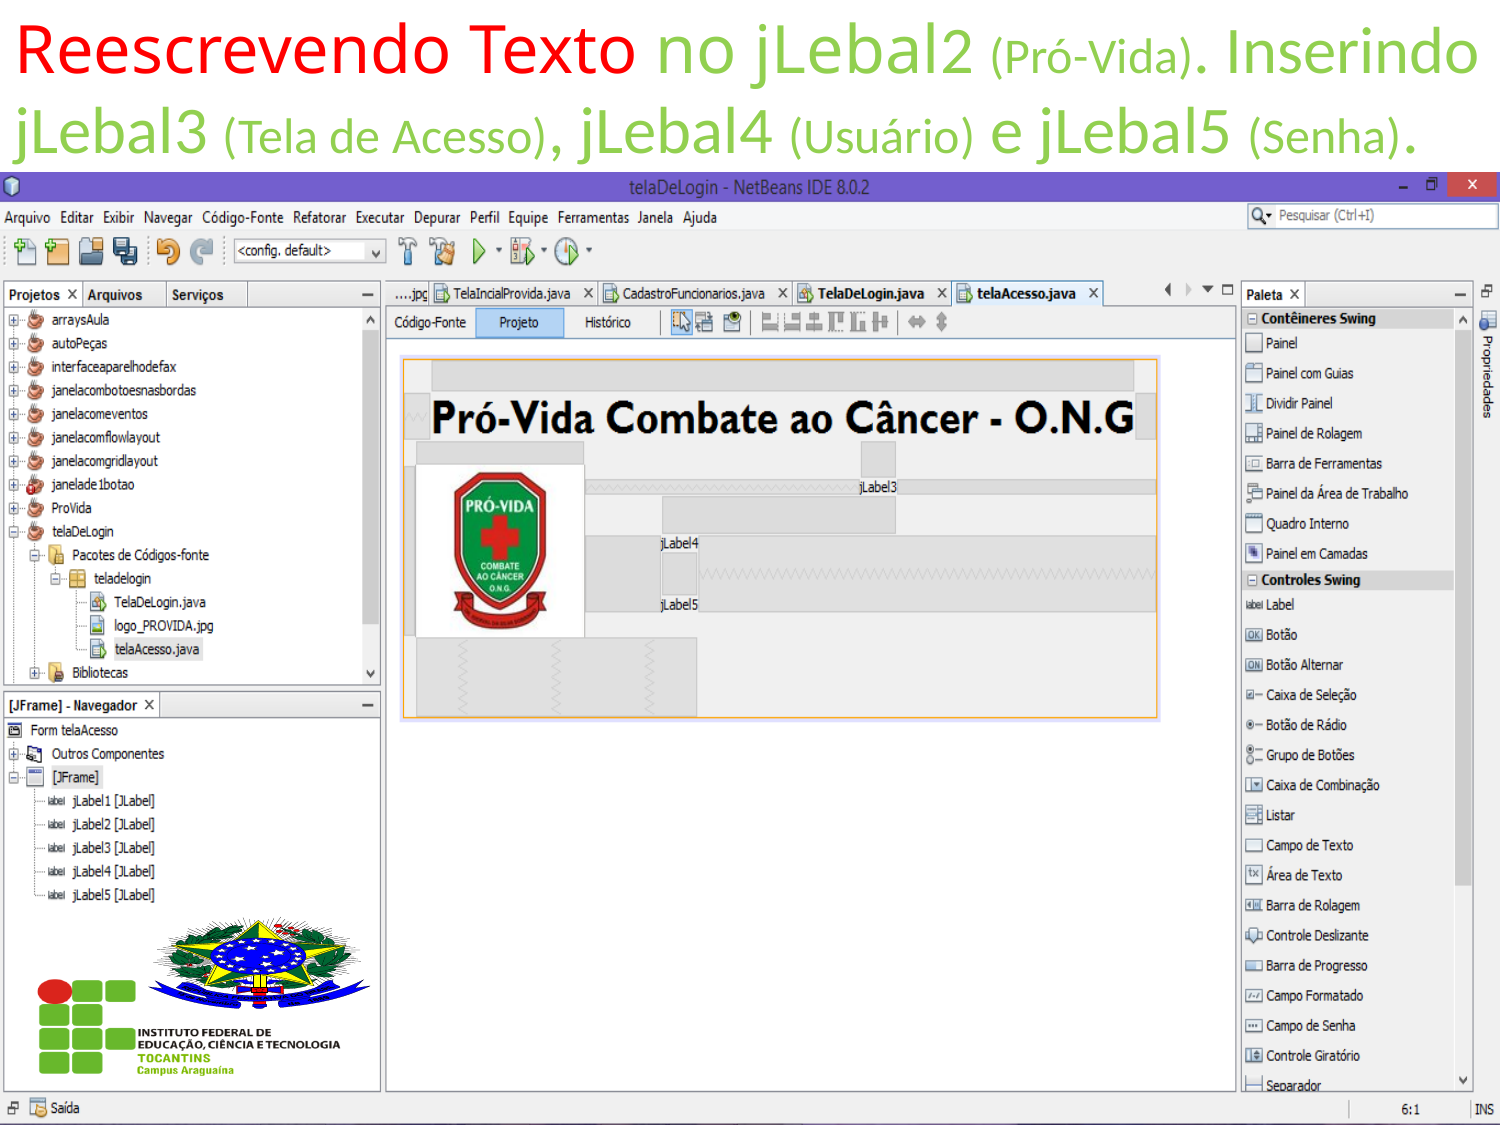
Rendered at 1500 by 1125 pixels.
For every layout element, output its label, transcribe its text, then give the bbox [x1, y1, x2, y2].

picture [0, 172, 1500, 1125]
text_box Reescrevendo Texto no jLebal2 (Pró-Vida). Inserindo jLebal3 (Tela de Acesso), jLebal4 (Usuário) e jLebal5 (Senha). [0, 0, 1500, 172]
